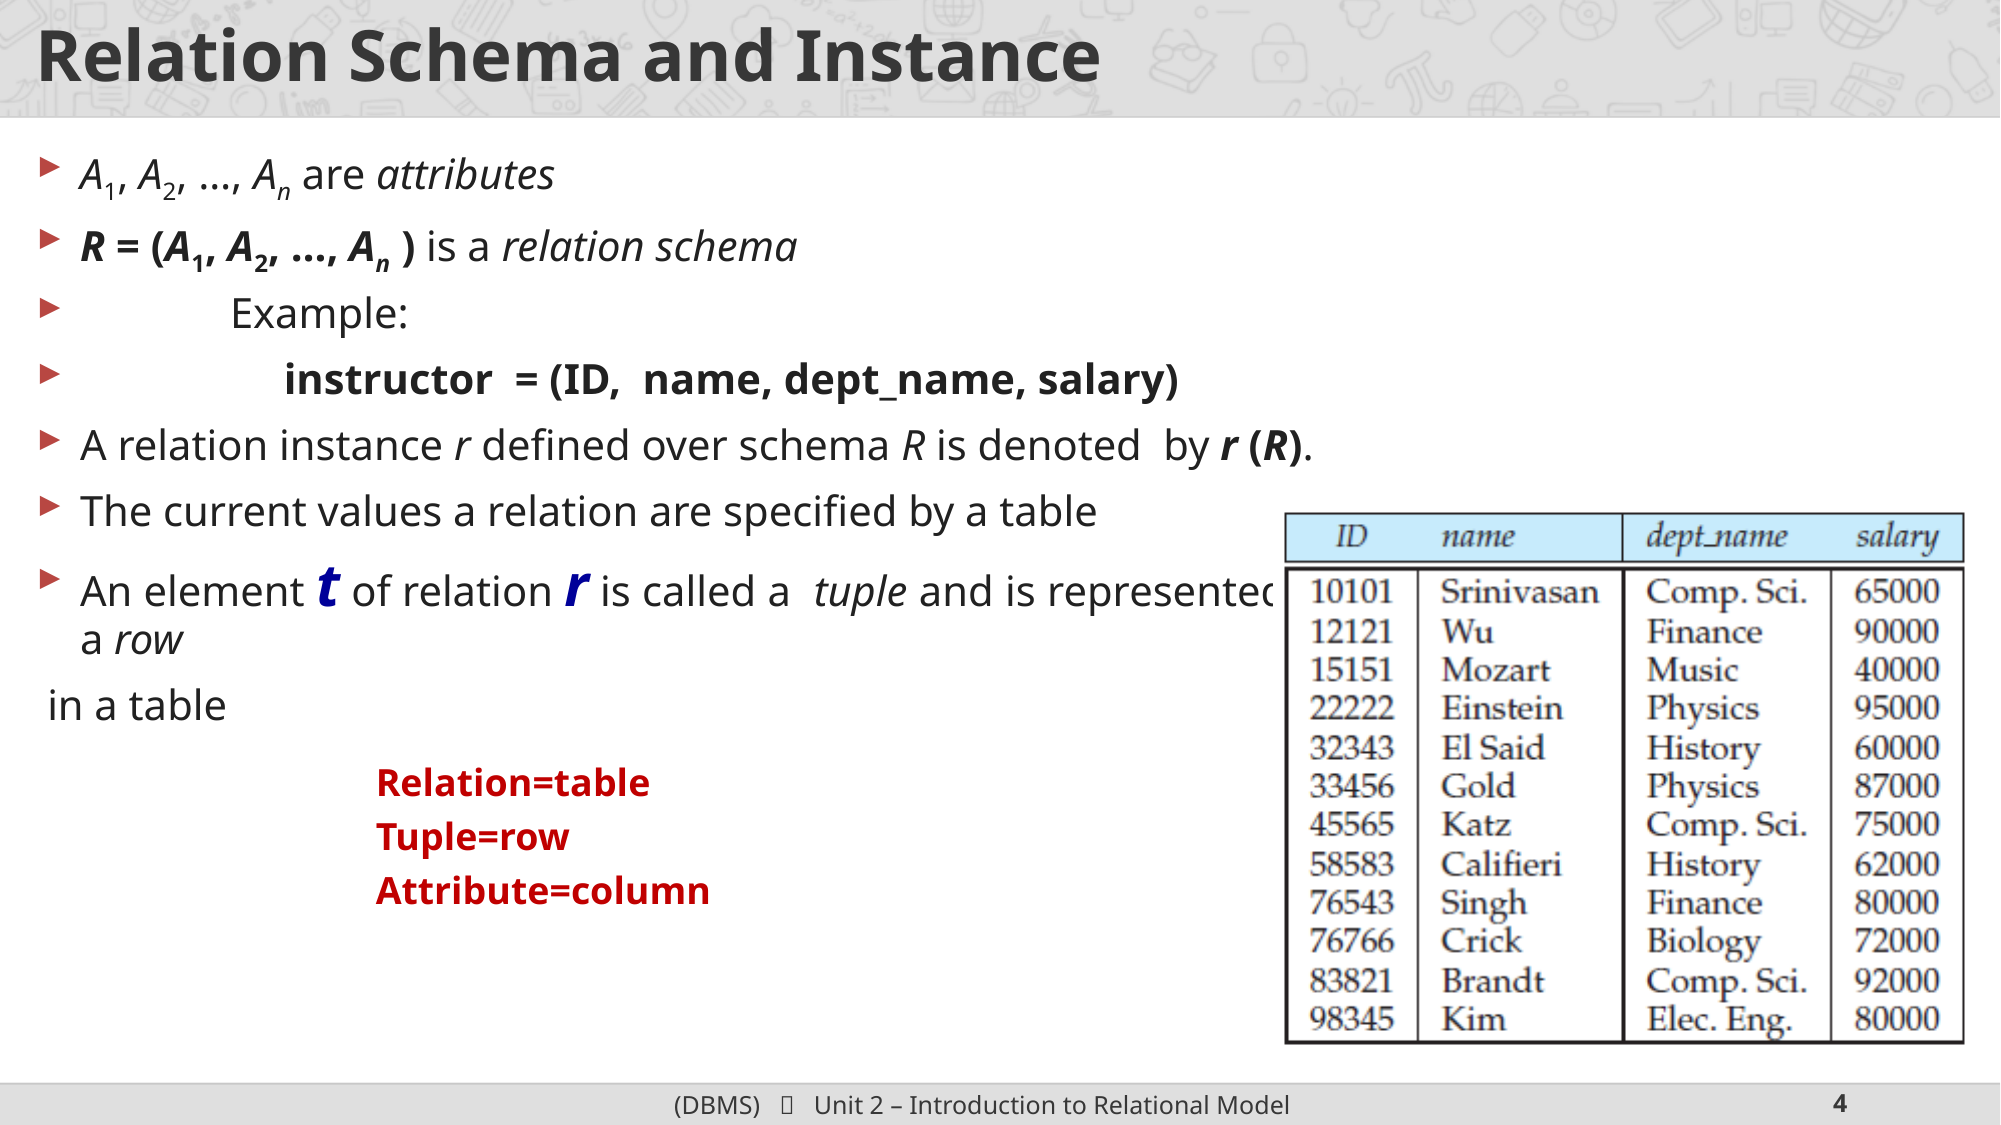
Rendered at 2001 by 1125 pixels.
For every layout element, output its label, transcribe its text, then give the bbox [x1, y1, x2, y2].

picture [1273, 499, 1979, 1059]
list A1, A2, …, An are attributes R = (A1, A2, …, An ) is a relation schema Example: instructor = (ID, name, dept_name, salary) A relation instance r defined over schema R is denoted by r (R). The current values a relation are specified by a table An element t of relation r is called a tuple and is represented by a row in a table [21, 141, 1359, 1059]
text_box Relation=table Tuple=row Attribute=column [211, 742, 1216, 920]
title Relation Schema and Instance [0, 0, 2000, 117]
